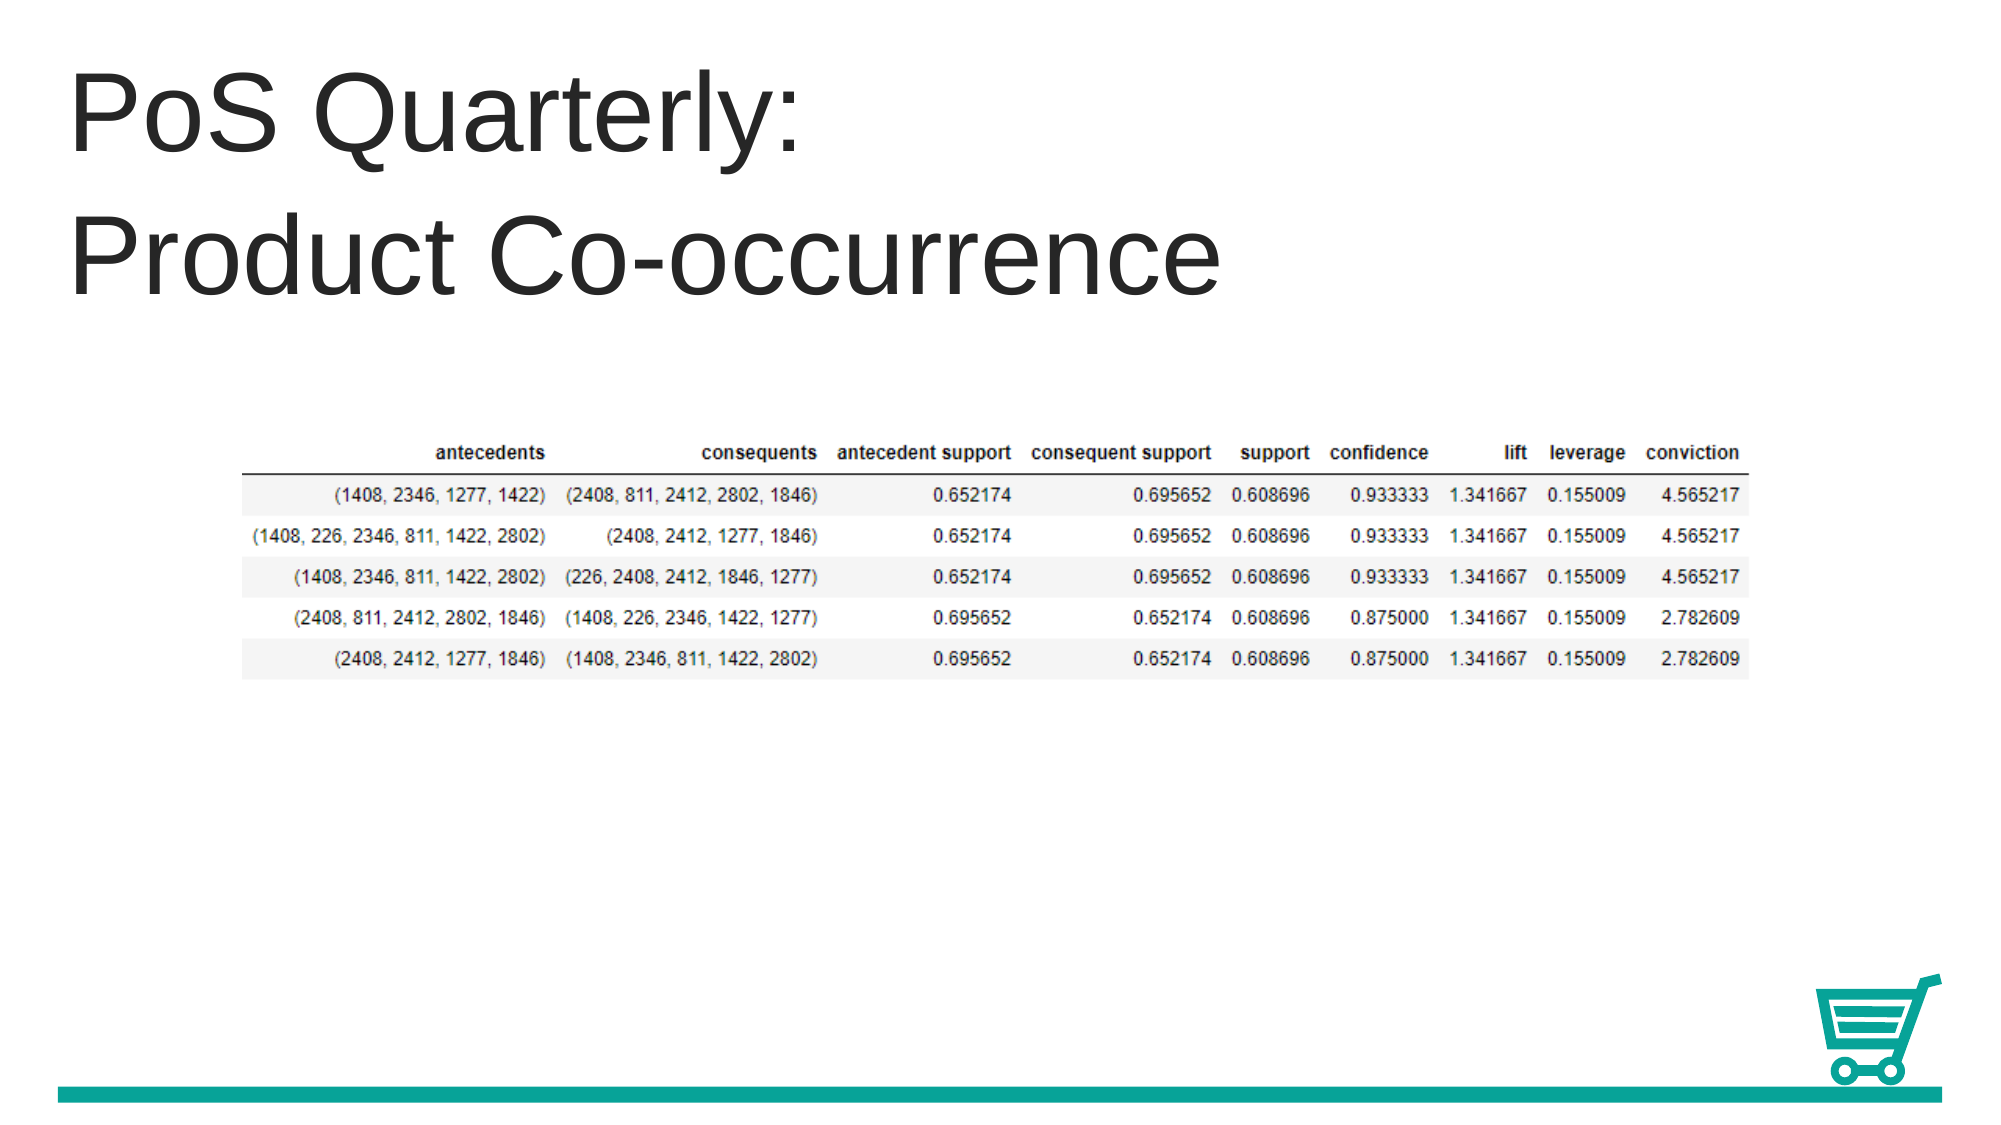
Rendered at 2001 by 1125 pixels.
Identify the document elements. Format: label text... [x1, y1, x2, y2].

list PoS Quarterly: Product Co-occurrence [53, 55, 1502, 318]
picture [242, 439, 1757, 686]
